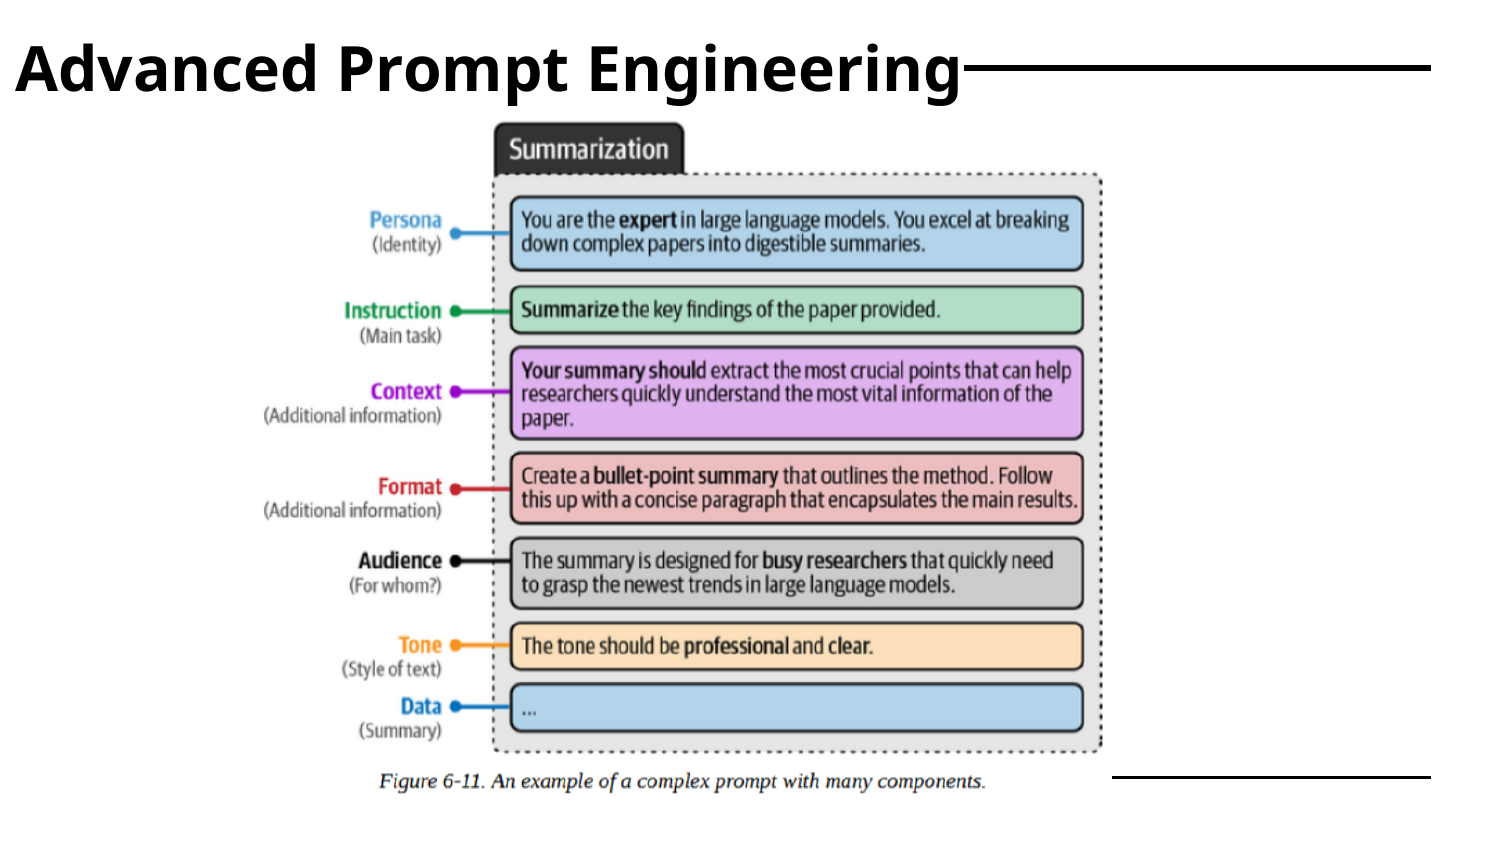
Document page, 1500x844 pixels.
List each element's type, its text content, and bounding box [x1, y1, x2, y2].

title Advanced Prompt Engineering [0, 13, 1261, 119]
picture [255, 117, 1113, 794]
